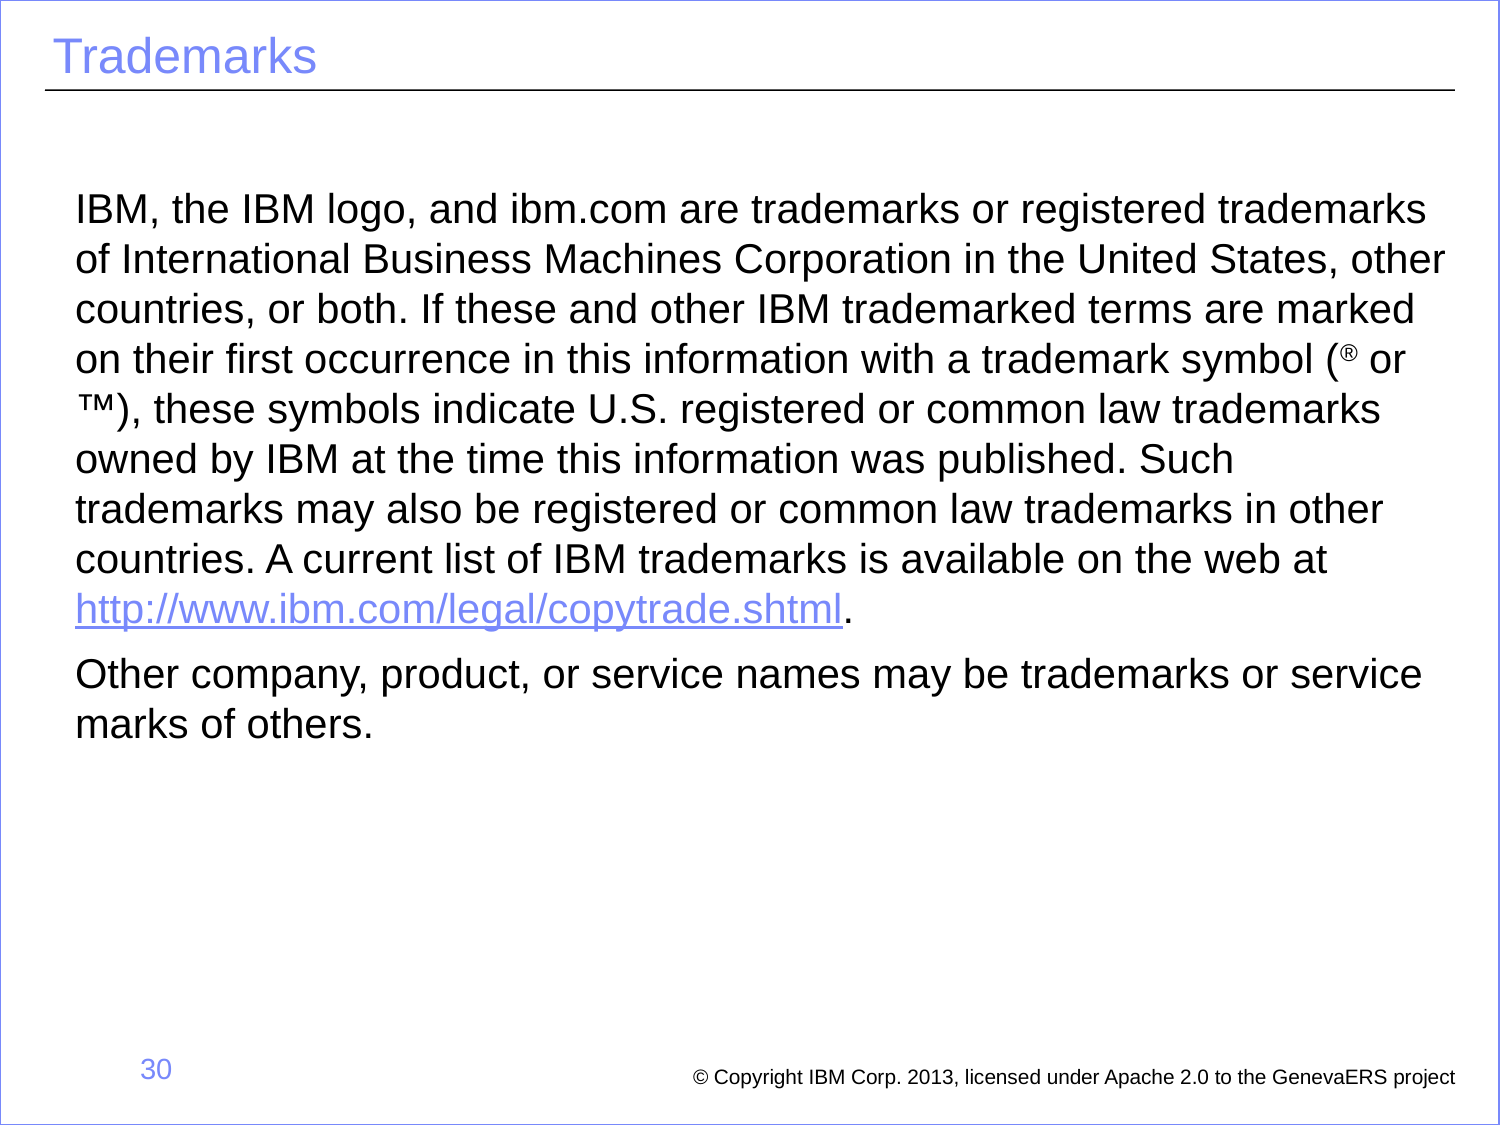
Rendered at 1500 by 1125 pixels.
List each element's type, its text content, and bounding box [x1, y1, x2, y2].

slide_number 30 [37, 1046, 188, 1125]
title Trademarks [37, 22, 1321, 113]
list IBM, the IBM logo, and ibm.com are trademarks or registered trademarks of International Business Machines Corporation in the United States, other countries, or both. If these and other IBM trademarked terms are marked on their first occurrence in this information with a trademark symbol (® or ™), these symbols indicate U.S. registered or common law trademarks owned by IBM at the time this information was published. Such trademarks may also be registered or common law trademarks in other countries. A current list of IBM trademarks is available on the web at http://www.ibm.com/legal/copytrade.shtml. Other company, product, or service names may be trademarks or service marks of others. [75, 174, 1450, 1050]
